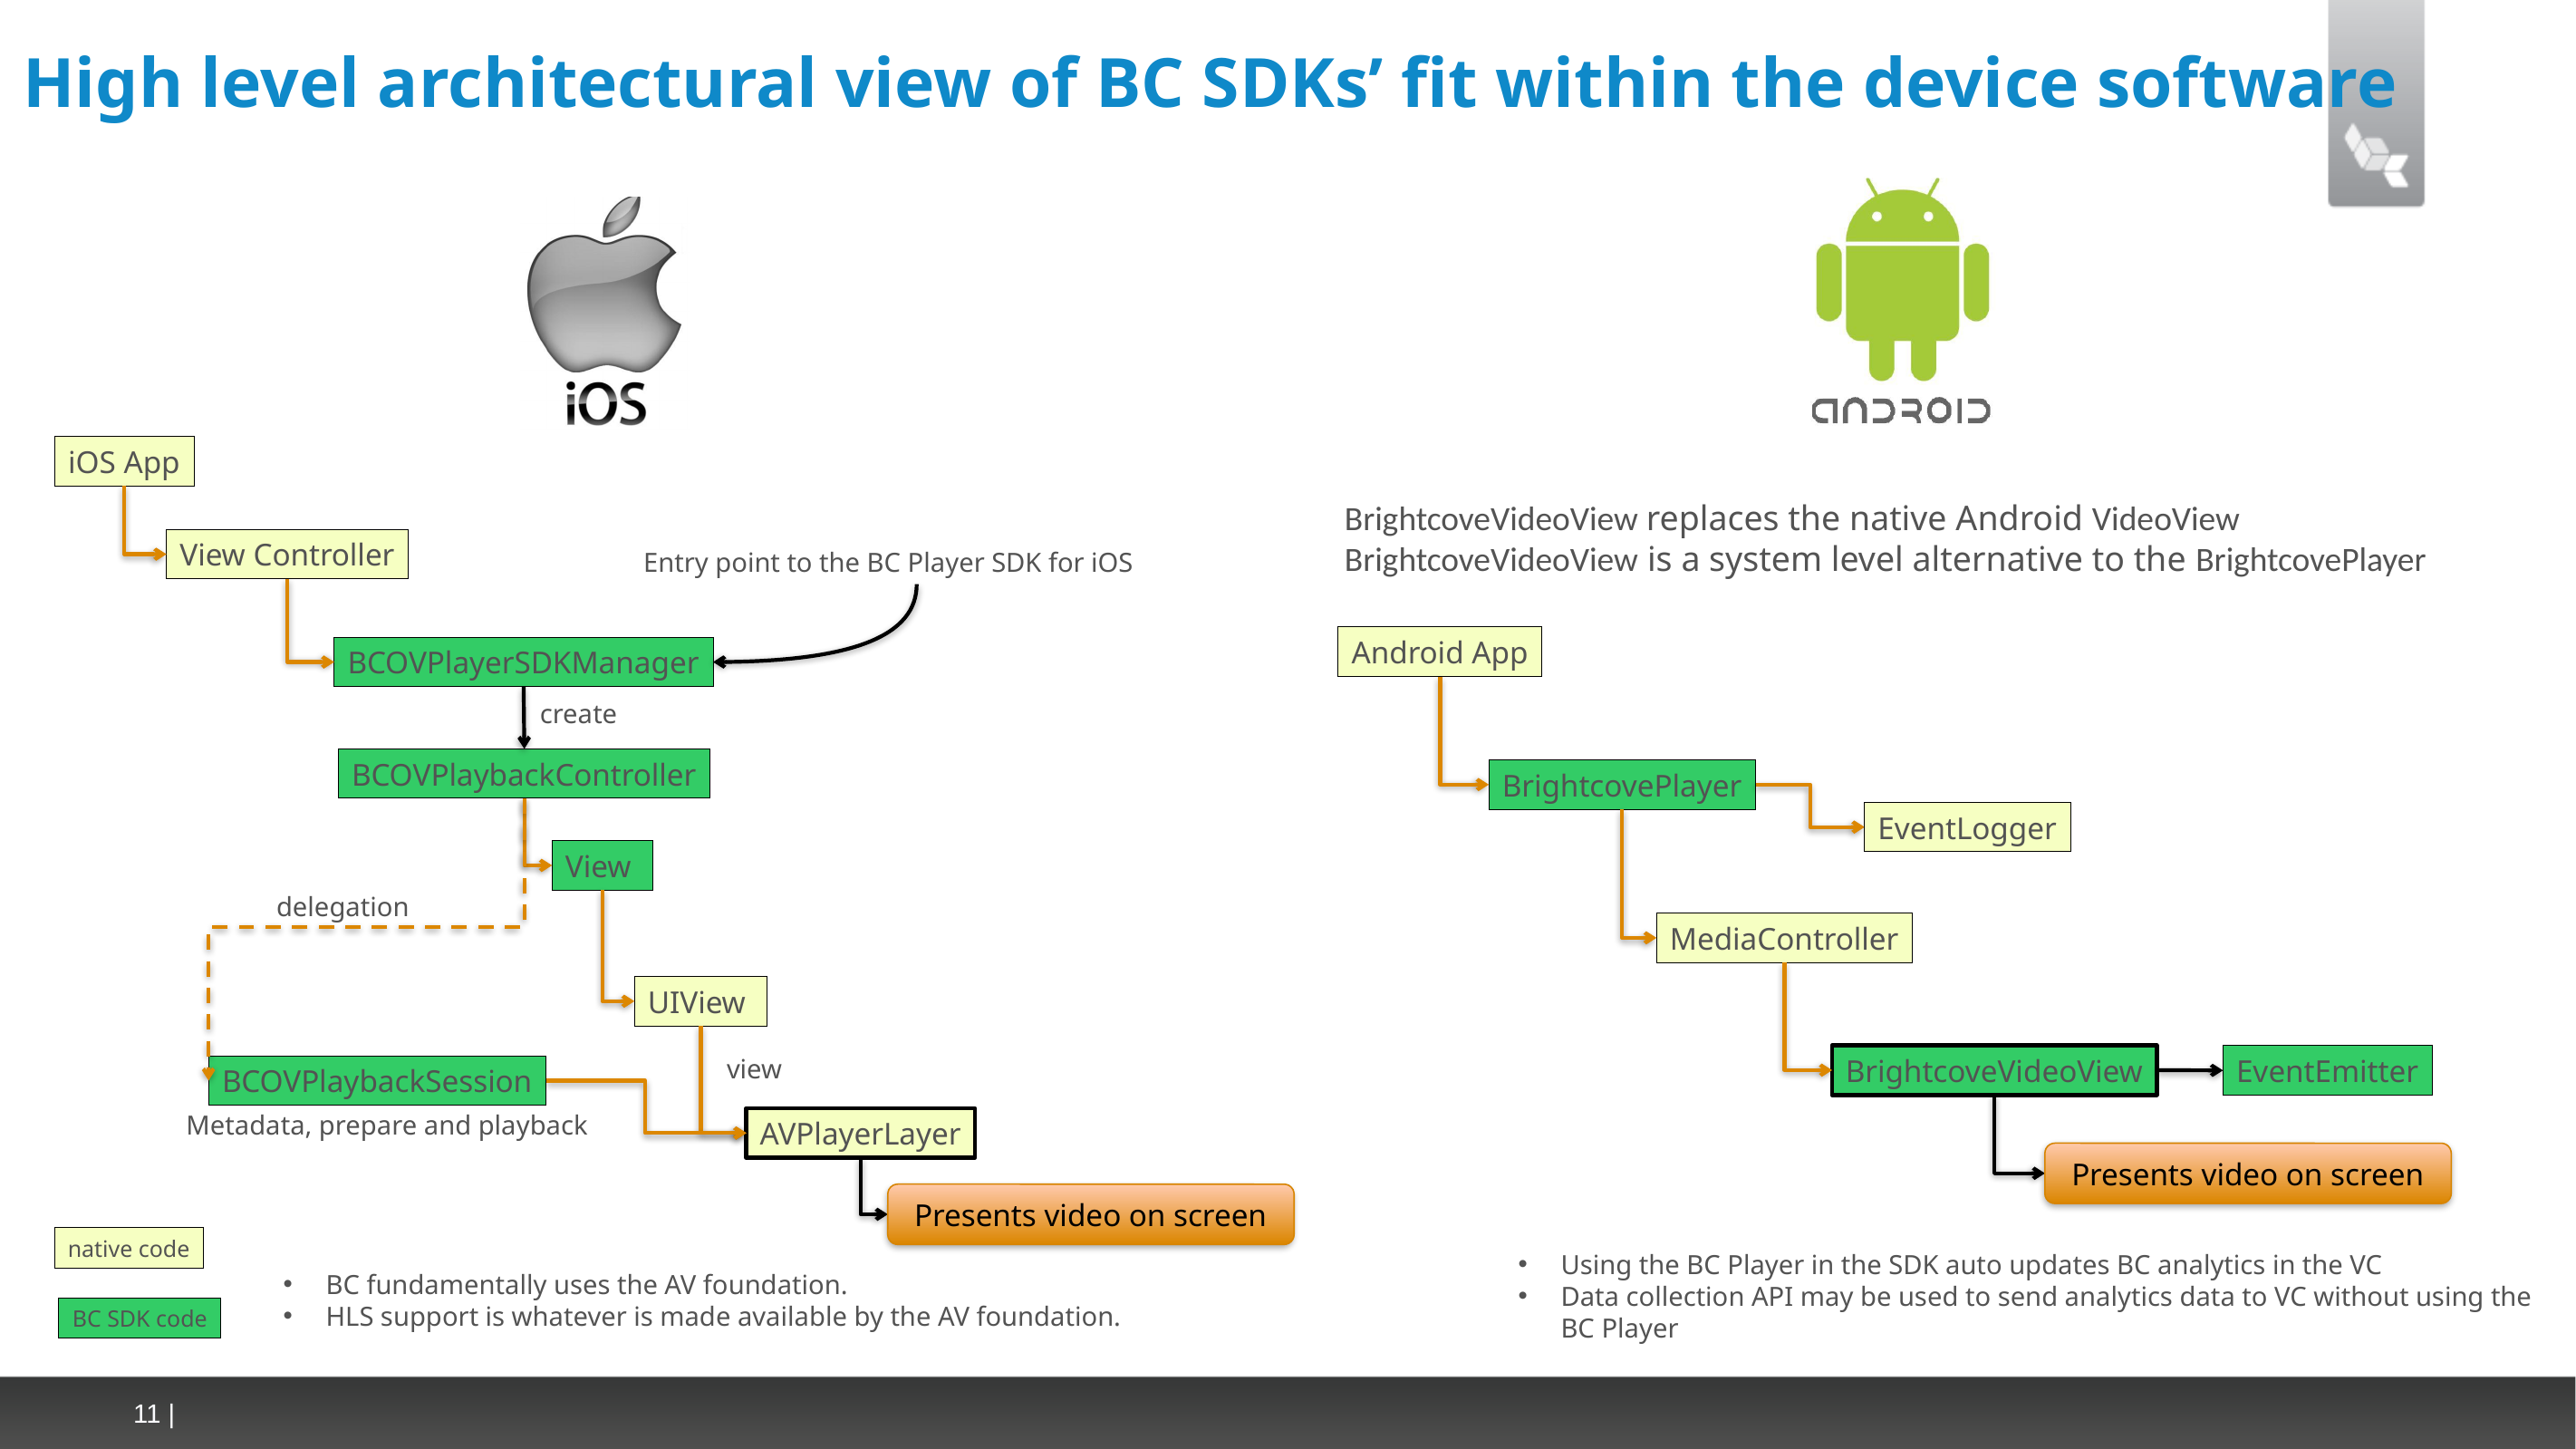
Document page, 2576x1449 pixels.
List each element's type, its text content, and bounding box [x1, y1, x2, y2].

title High level architectural view of BC SDKs’ fit within the device software [0, 0, 2576, 161]
picture [0, 161, 2576, 1449]
slide_number 11 | [88, 1374, 189, 1449]
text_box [1307, 169, 2547, 1352]
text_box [47, 197, 1295, 1339]
